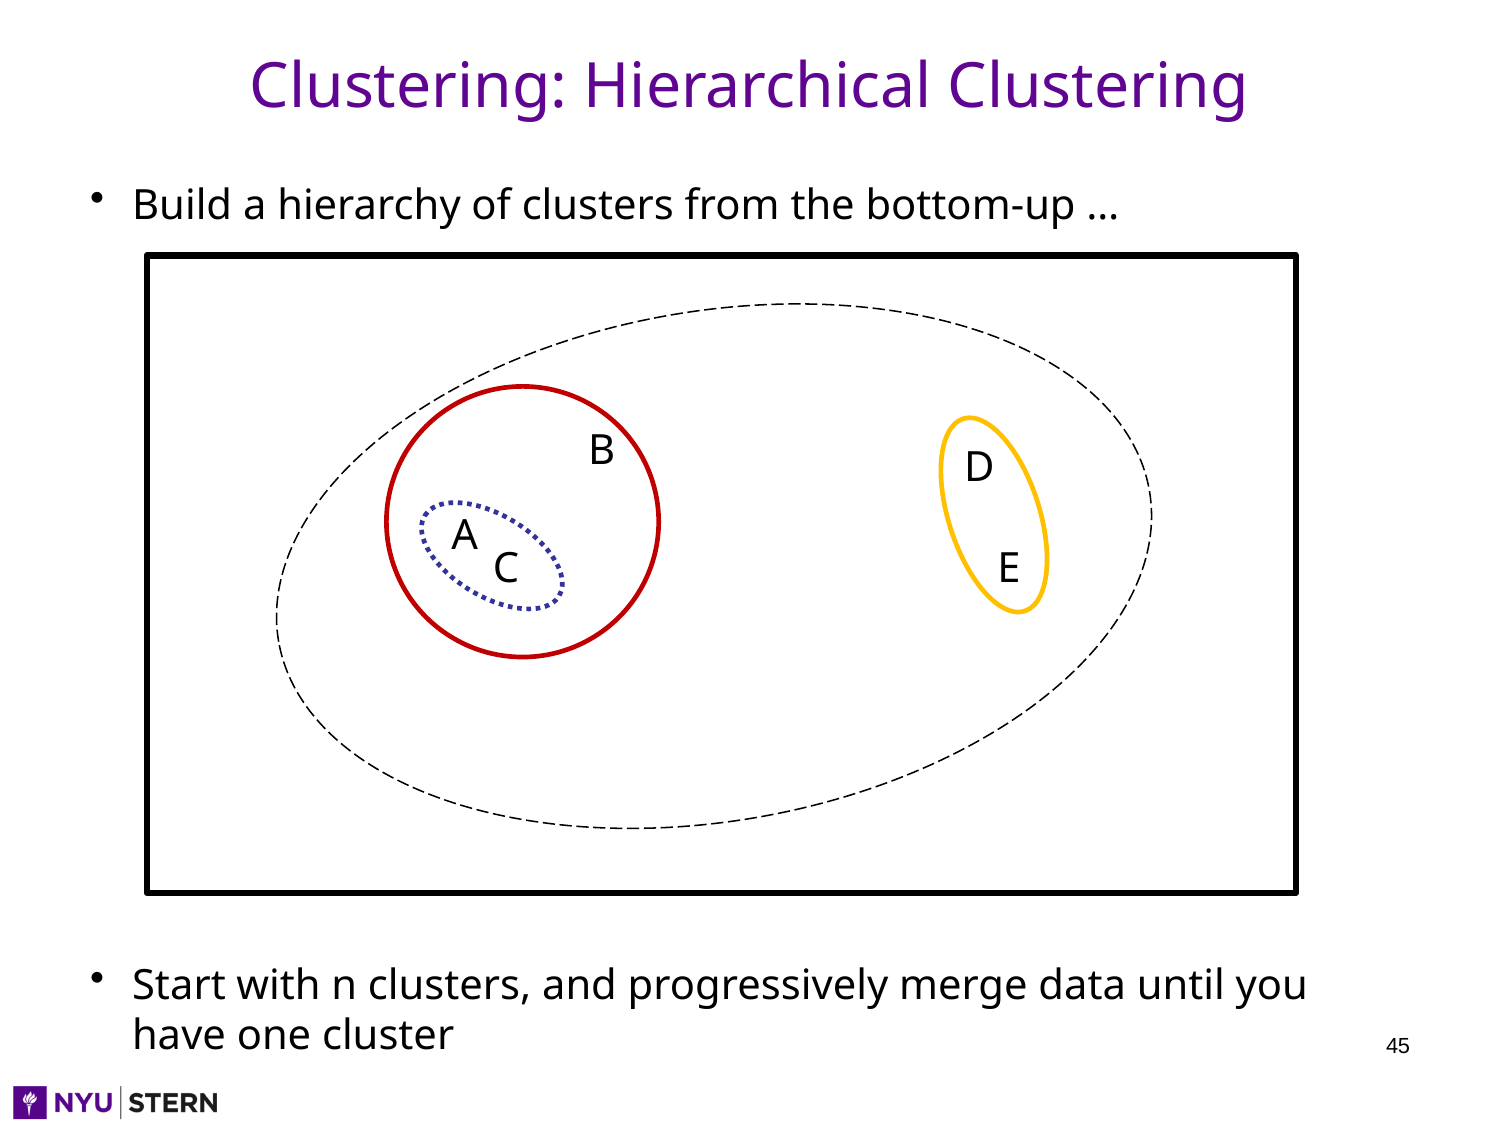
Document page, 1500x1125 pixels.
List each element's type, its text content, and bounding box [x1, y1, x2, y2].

text_box [146, 255, 1297, 893]
list Build a hierarchy of clusters from the bottom-up … [75, 170, 1354, 290]
text_box Start with n clusters, and progressively merge data until you have one cluster [75, 950, 1394, 1071]
slide_number 45 [1074, 1024, 1426, 1103]
title Clustering: Hierarchical Clustering [75, 22, 1425, 142]
text_box [276, 303, 1152, 829]
picture [0, 1038, 230, 1125]
